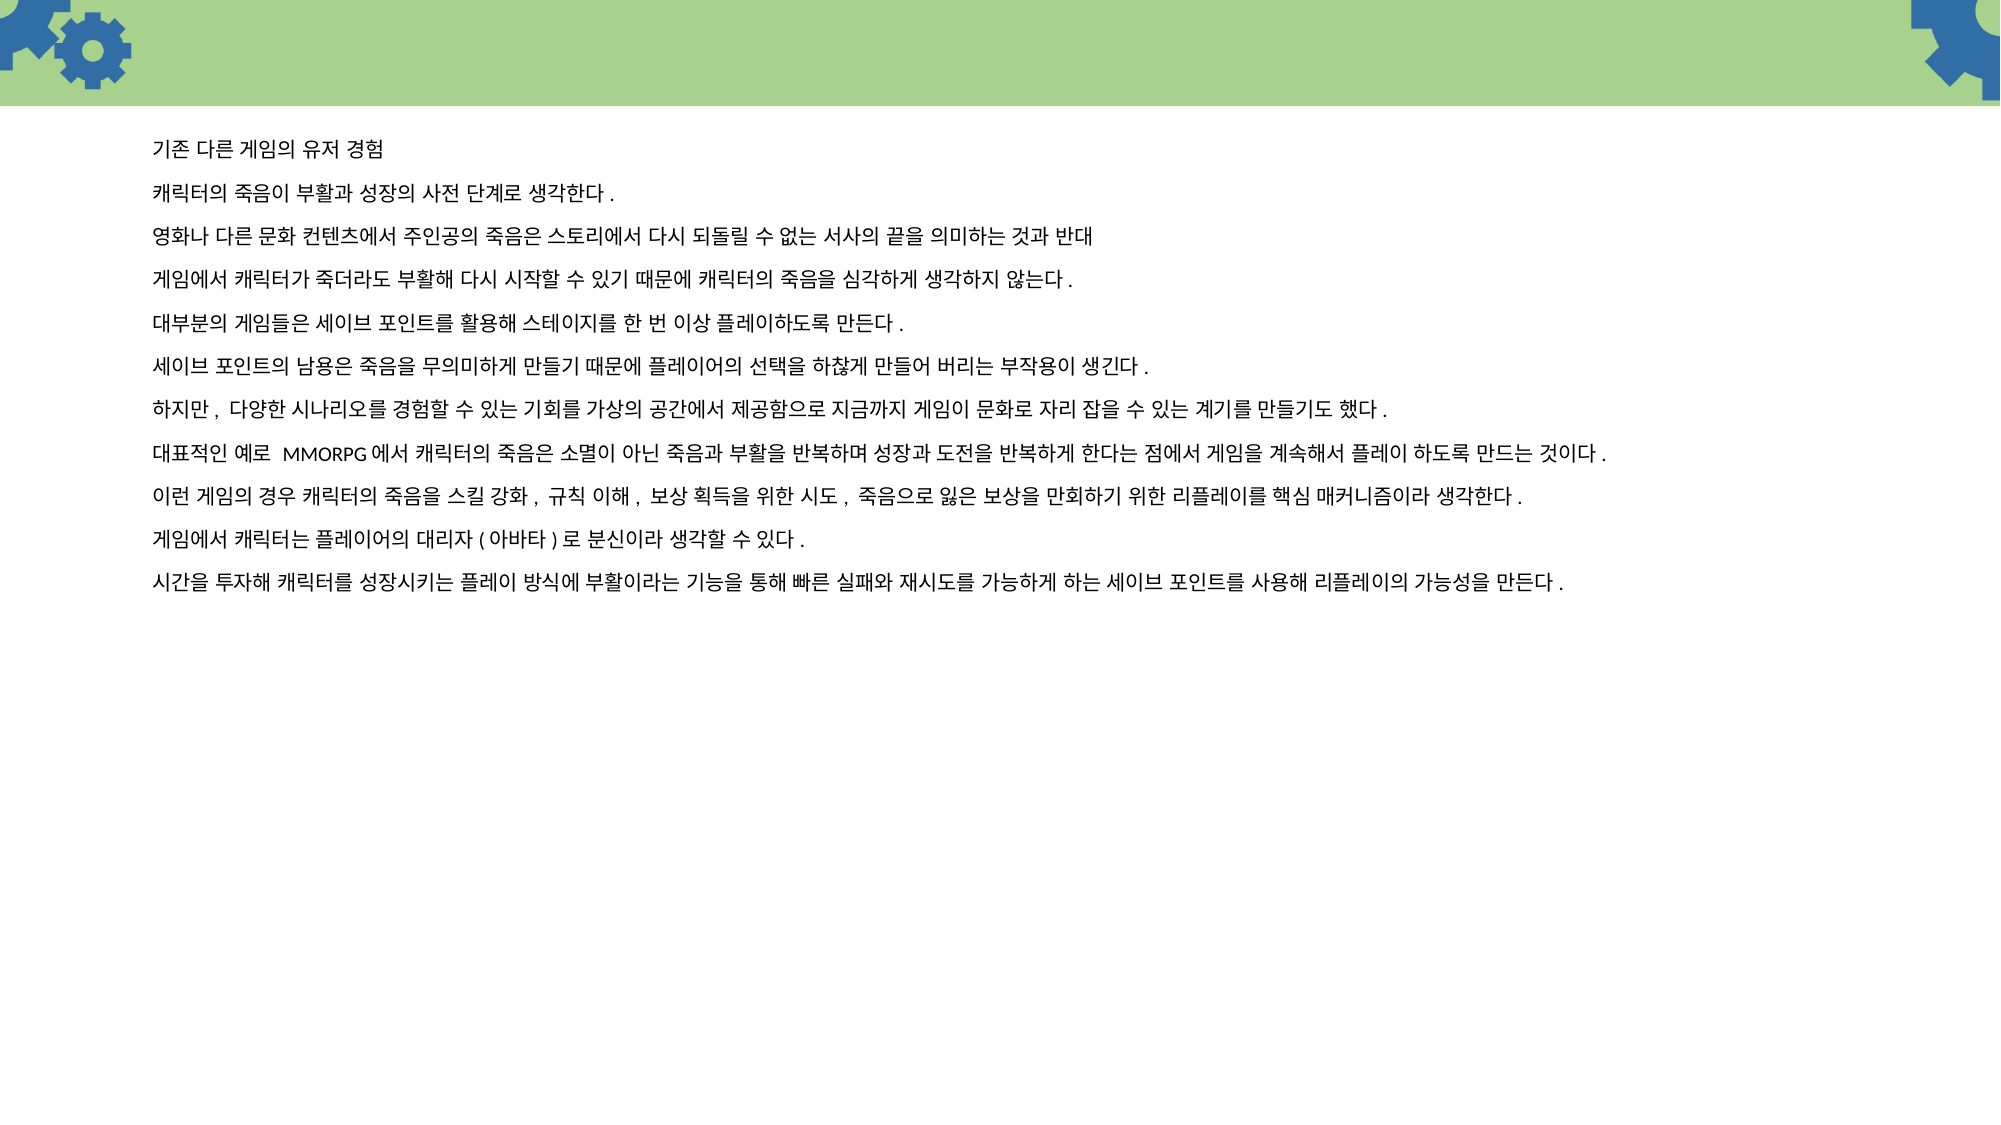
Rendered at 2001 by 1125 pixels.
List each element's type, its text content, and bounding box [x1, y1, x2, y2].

list 기존 다른 게임의 유저 경험 캐릭터의 죽음이 부활과 성장의 사전 단계로 생각한다. 영화나 다른 문화 컨텐츠에서 주인공의 죽음은 스토리에서 다시 되돌릴 수 없는 서사의 끝을 의미하는 것과 반대 게임에서 캐릭터가 죽더라도 부활해 다시 시작할 수 있기 때문에 캐릭터의 죽음을 심각하게 생각하지 않는다. 대부분의 게임들은 세이브 포인트를 활용해 스테이지를 한 번 이상 플레이하도록 만든다. 세이브 포인트의 남용은 죽음을 무의미하게 만들기 때문에 플레이어의 선택을 하찮게 만들어 버리는 부작용이 생긴다. 하지만, 다양한 시나리오를 경험할 수 있는 기회를 가상의 공간에서 제공함으로 지금까지 게임이 문화로 자리 잡을 수 있는 계기를 만들기도 했다. 대표적인 예로 MMORPG에서 캐릭터의 죽음은 소멸이 아닌 죽음과 부활을 반복하며 성장과 도전을 반복하게 한다는 점에서 게임을 계속해서 플레이 하도록 만드는 것이다. 이런 게임의 경우 캐릭터의 죽음을 스킬 강화, 규칙 이해, 보상 획득을 위한 시도, 죽음으로 잃은 보상을 만회하기 위한 리플레이를 핵심 매커니즘이라 생각한다. 게임에서 캐릭터는 플레이어의 대리자(아바타)로 분신이라 생각할 수 있다. 시간을 투자해 캐릭터를 성장시키는 플레이 방식에 부활이라는 기능을 통해 빠른 실패와 재시도를 가능하게 하는 세이브 포인트를 사용해 리플레이의 가능성을 만든다. [137, 132, 1863, 847]
